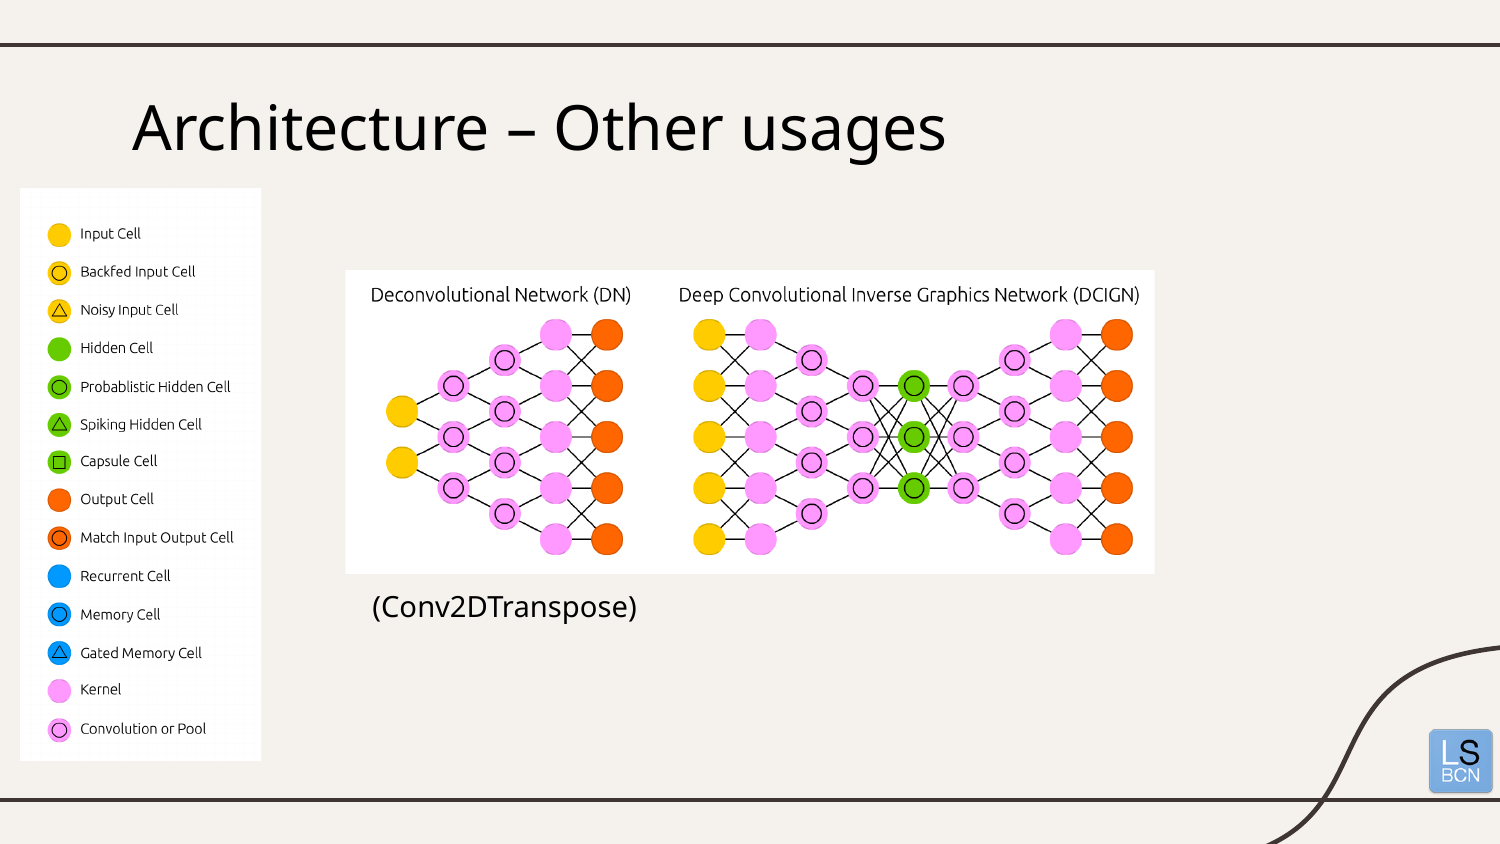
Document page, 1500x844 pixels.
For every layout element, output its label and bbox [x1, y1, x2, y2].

text_box [357, 574, 687, 621]
picture [19, 188, 262, 762]
picture [1421, 721, 1500, 801]
picture [345, 269, 1155, 574]
title [116, 72, 1278, 167]
